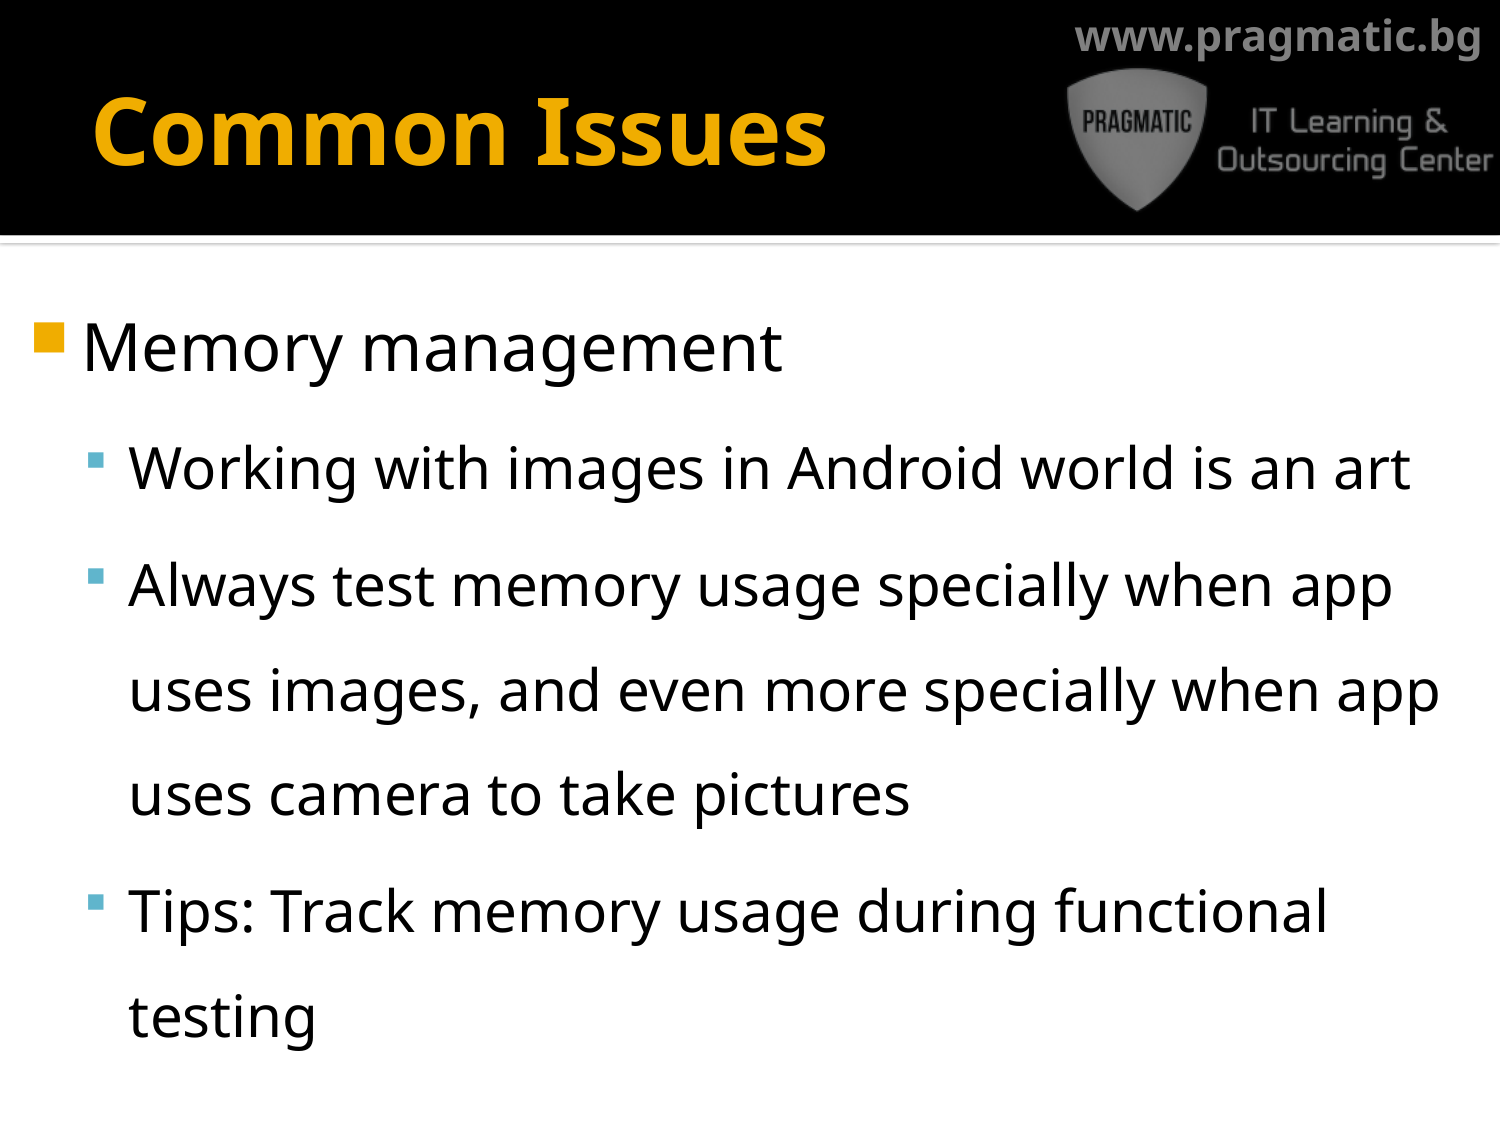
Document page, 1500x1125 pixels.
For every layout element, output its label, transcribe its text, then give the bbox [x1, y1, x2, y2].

picture [1063, 62, 1500, 217]
title Common Issues [75, 24, 1063, 231]
list Memory management Working with images in Android world is an art Always test memory usage specially when app uses images, and even more specially when app uses camera to take pictures Tips: Track memory usage during functional testing [0, 249, 1500, 1125]
